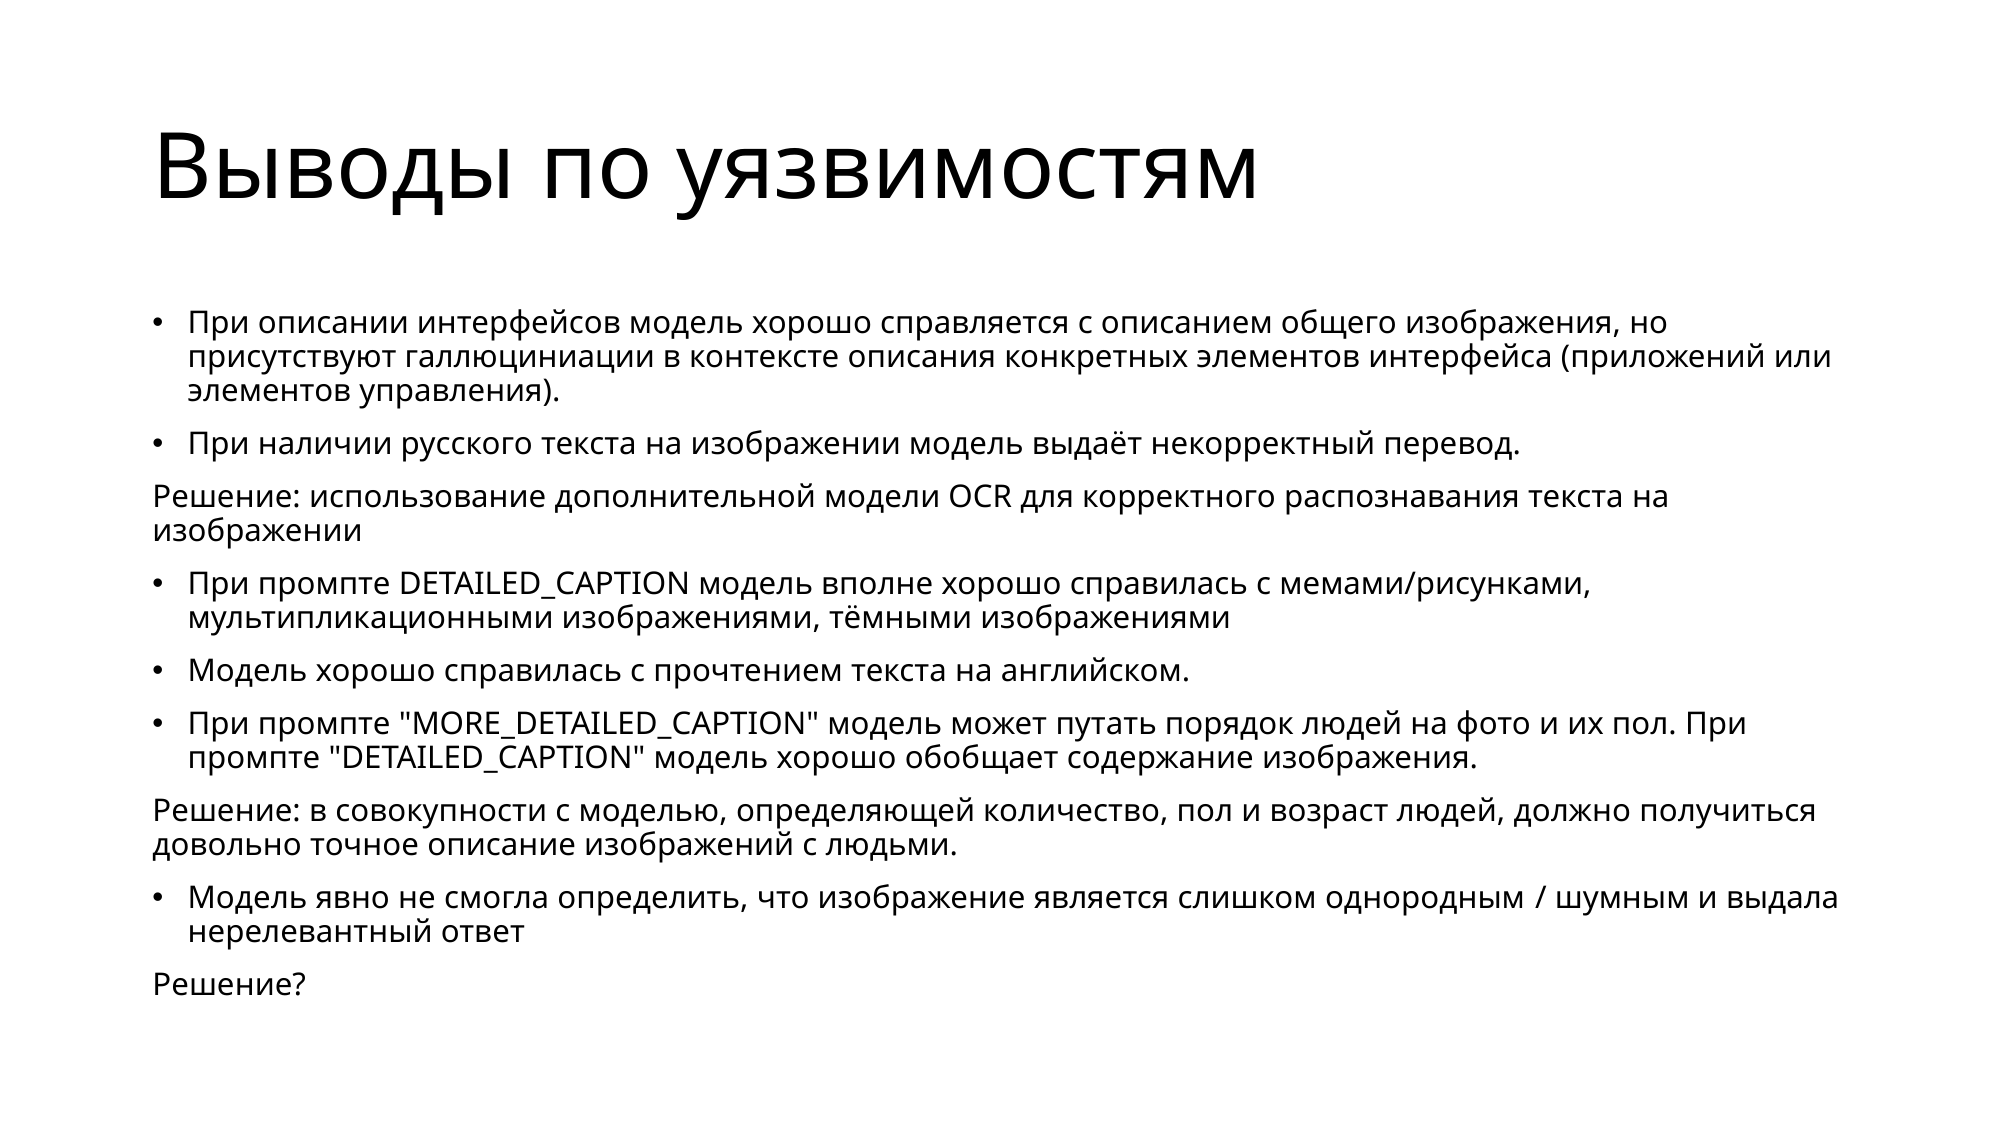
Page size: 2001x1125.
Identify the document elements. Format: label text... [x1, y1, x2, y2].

list При описании интерфейсов модель хорошо справляется с описанием общего изображения, но присутствуют галлюциниации в контексте описания конкретных элементов интерфейса (приложений или элементов управления). При наличии русского текста на изображении модель выдаёт некорректный перевод. Решение: использование дополнительной модели OCR для корректного распознавания текста на изображении При промпте DETAILED_CAPTION модель вполне хорошо справилась с мемами/рисунками, мультипликационными изображениями, тёмными изображениями Модель хорошо справилась с прочтением текста на английском. При промпте "MORE_DETAILED_CAPTION" модель может путать порядок людей на фото и их пол. При промпте "DETAILED_CAPTION" модель хорошо обобщает содержание изображения. Решение: в совокупности с моделью, определяющей количество, пол и возраст людей, должно получиться довольно точное описание изображений с людьми. Модель явно не смогла определить, что изображение является слишком однородным / шумным и выдала нерелевантный ответ Решение? [137, 299, 1863, 1014]
title Выводы по уязвимостям [137, 59, 1863, 278]
